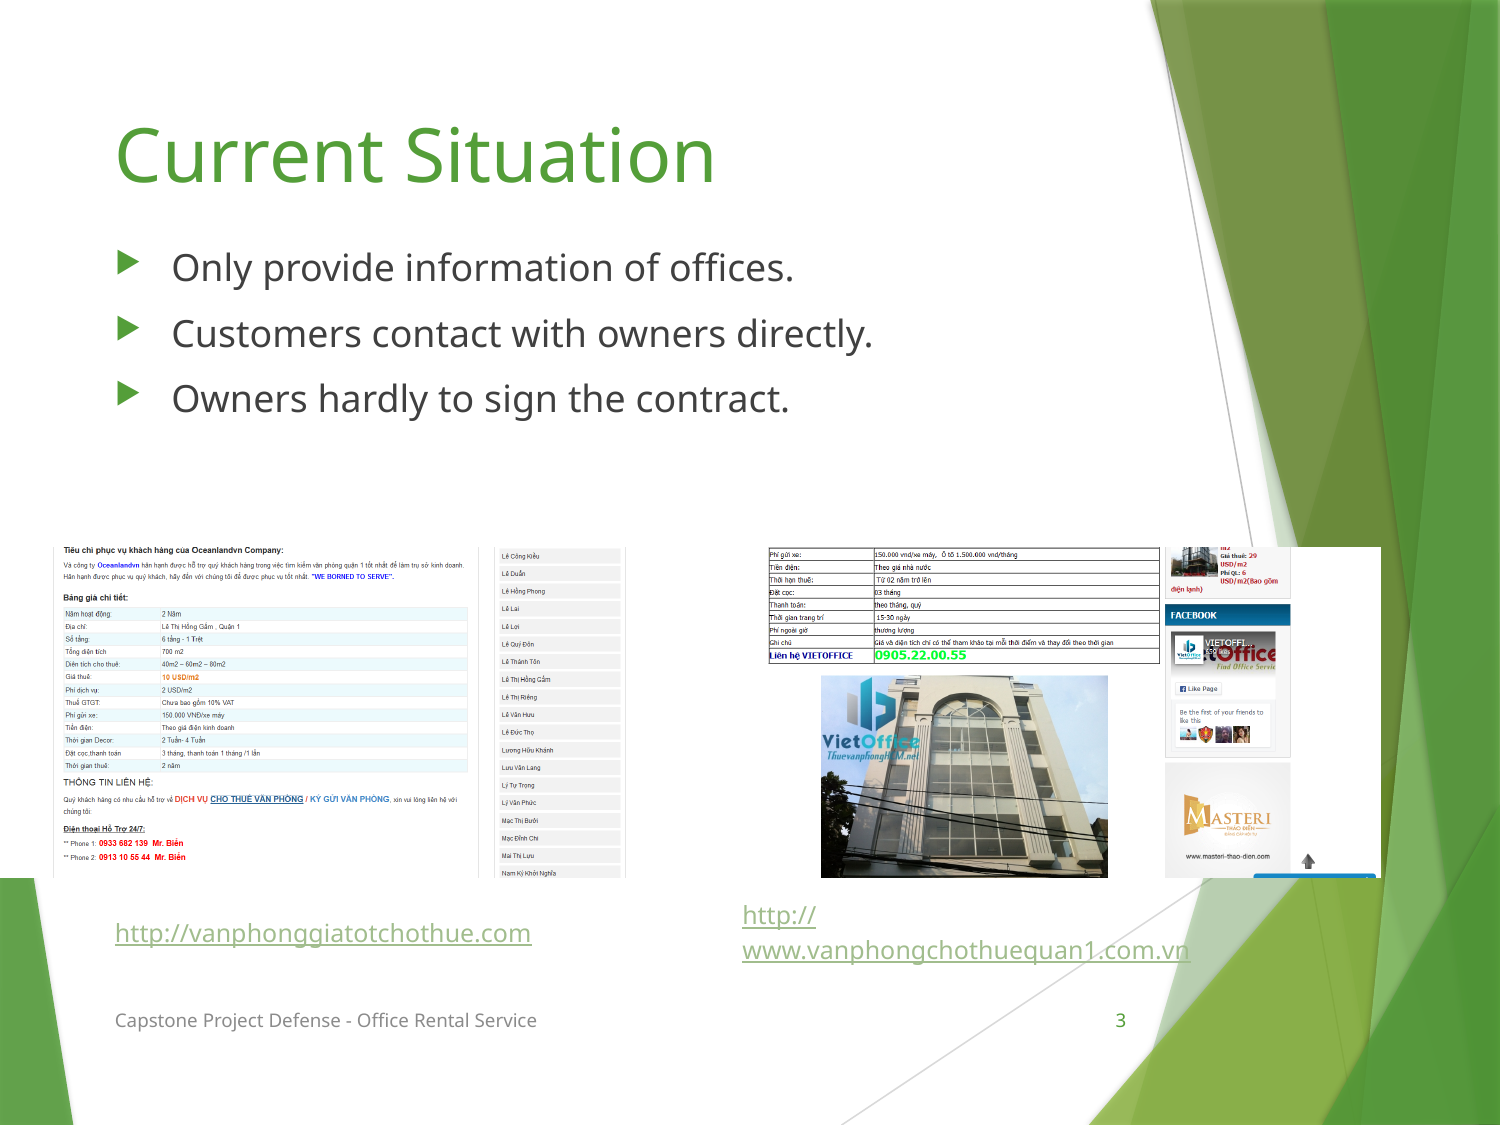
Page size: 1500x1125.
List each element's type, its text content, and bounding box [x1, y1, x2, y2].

text_box http://www.vanphongchothuequan1.com.vn [727, 904, 1264, 965]
title Current Situation [99, 99, 1142, 236]
text_box http://vanphonggiatotchothue.com [99, 904, 637, 965]
picture [0, 546, 1381, 878]
footer Capstone Project Defense - Office Rental Service [99, 991, 859, 1051]
slide_number 3 [1057, 991, 1142, 1051]
list Only provide information of offices. Customers contact with owners directly. Owners hardly to sign the contract. [99, 236, 1142, 546]
